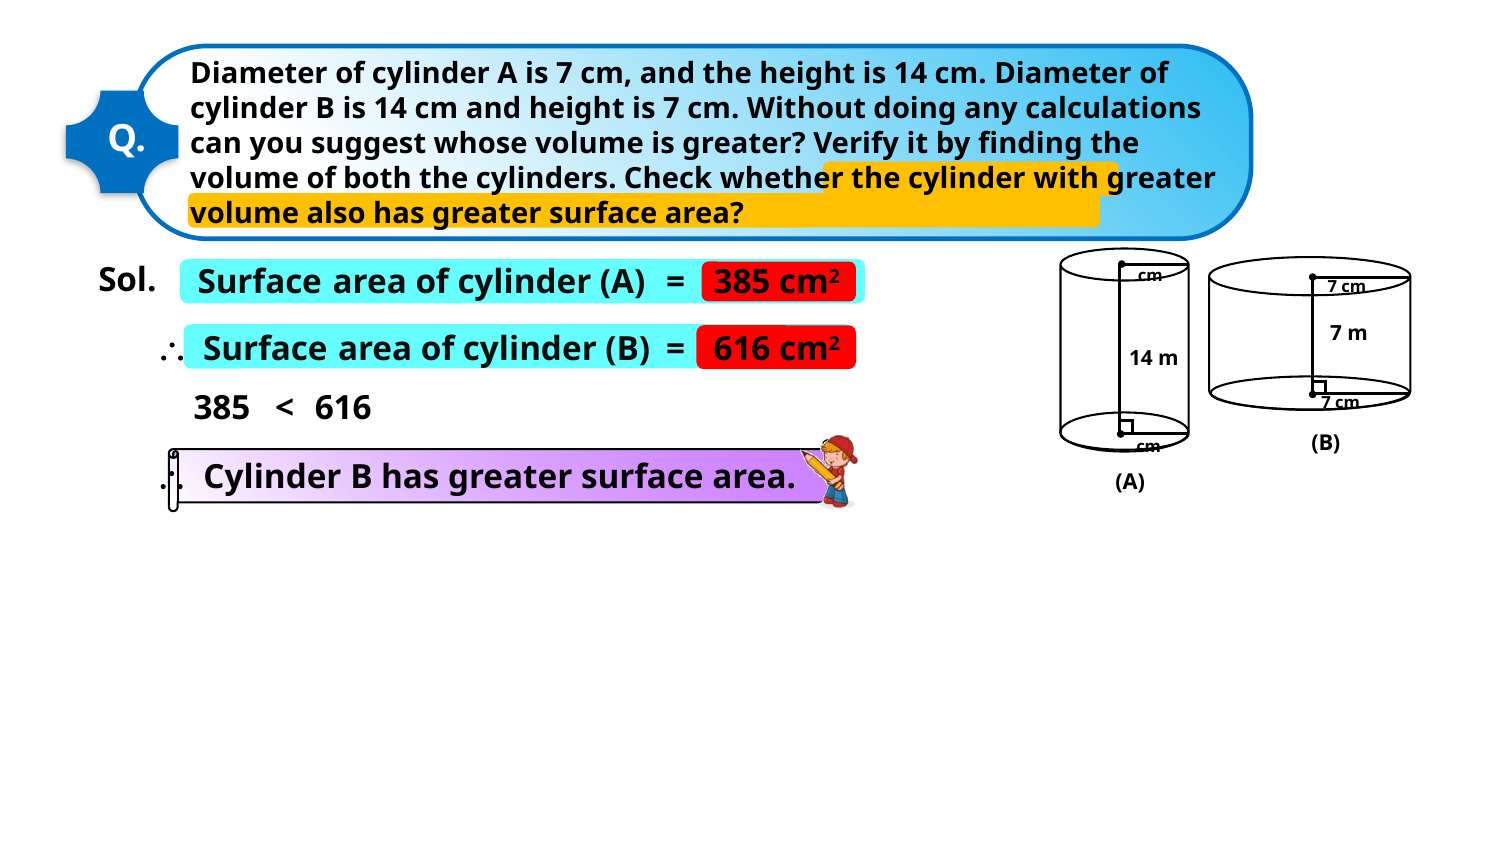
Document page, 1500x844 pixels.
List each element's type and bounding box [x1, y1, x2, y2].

text_box [1060, 248, 1412, 503]
text_box [178, 378, 387, 434]
text_box [87, 252, 868, 308]
text_box [142, 447, 783, 512]
picture [783, 426, 875, 518]
text_box [142, 319, 859, 374]
text_box [65, 45, 1252, 239]
